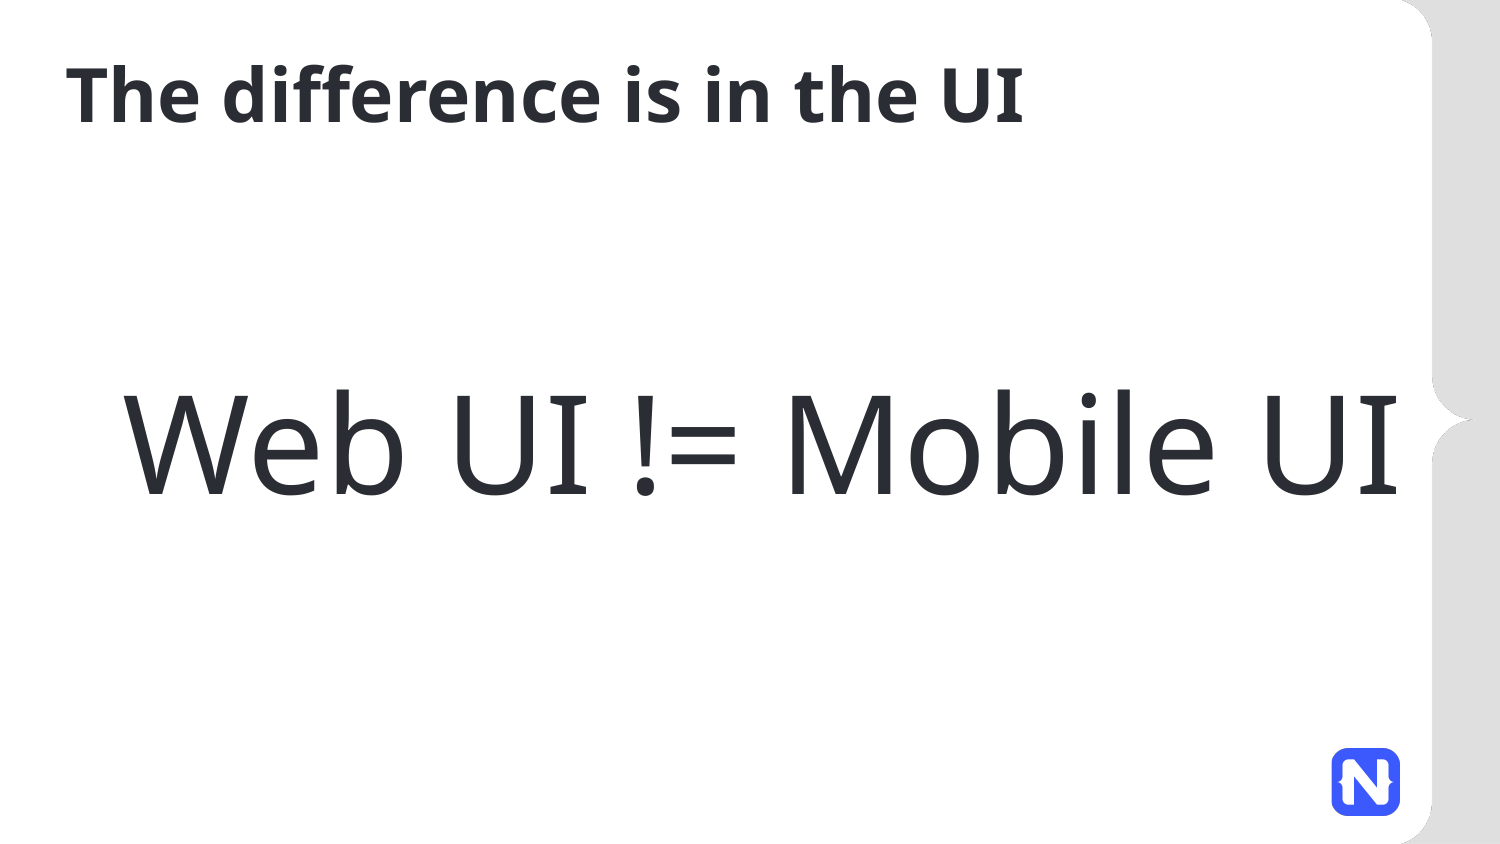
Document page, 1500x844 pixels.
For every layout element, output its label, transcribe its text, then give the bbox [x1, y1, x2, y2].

picture [1331, 0, 1500, 844]
list Web UI != Mobile UI [53, 221, 1449, 658]
title The difference is in the UI [53, 64, 1449, 132]
